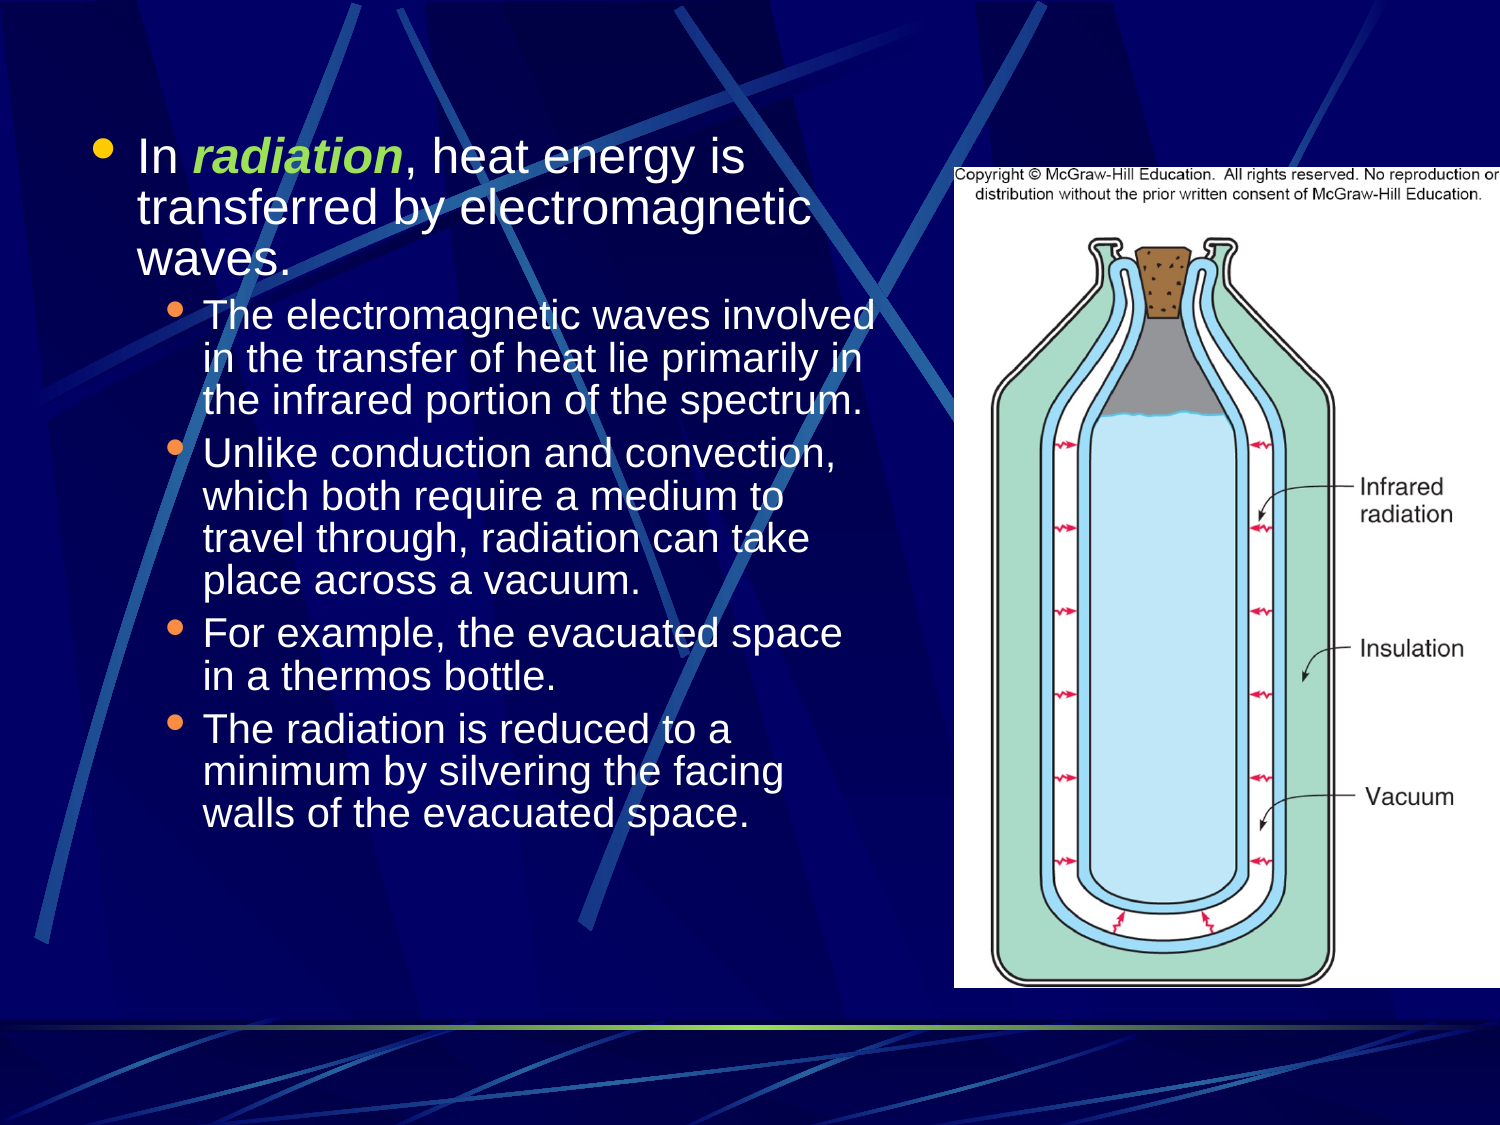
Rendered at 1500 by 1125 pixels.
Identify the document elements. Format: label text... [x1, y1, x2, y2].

picture [954, 167, 1500, 988]
list In radiation, heat energy is transferred by electromagnetic waves. The electromagnetic waves involved in the transfer of heat lie primarily in the infrared portion of the spectrum. Unlike conduction and convection, which both require a medium to travel through, radiation can take place across a vacuum. For example, the evacuated space in a thermos bottle. The radiation is reduced to a minimum by silvering the facing walls of the evacuated space. [0, 125, 900, 1038]
